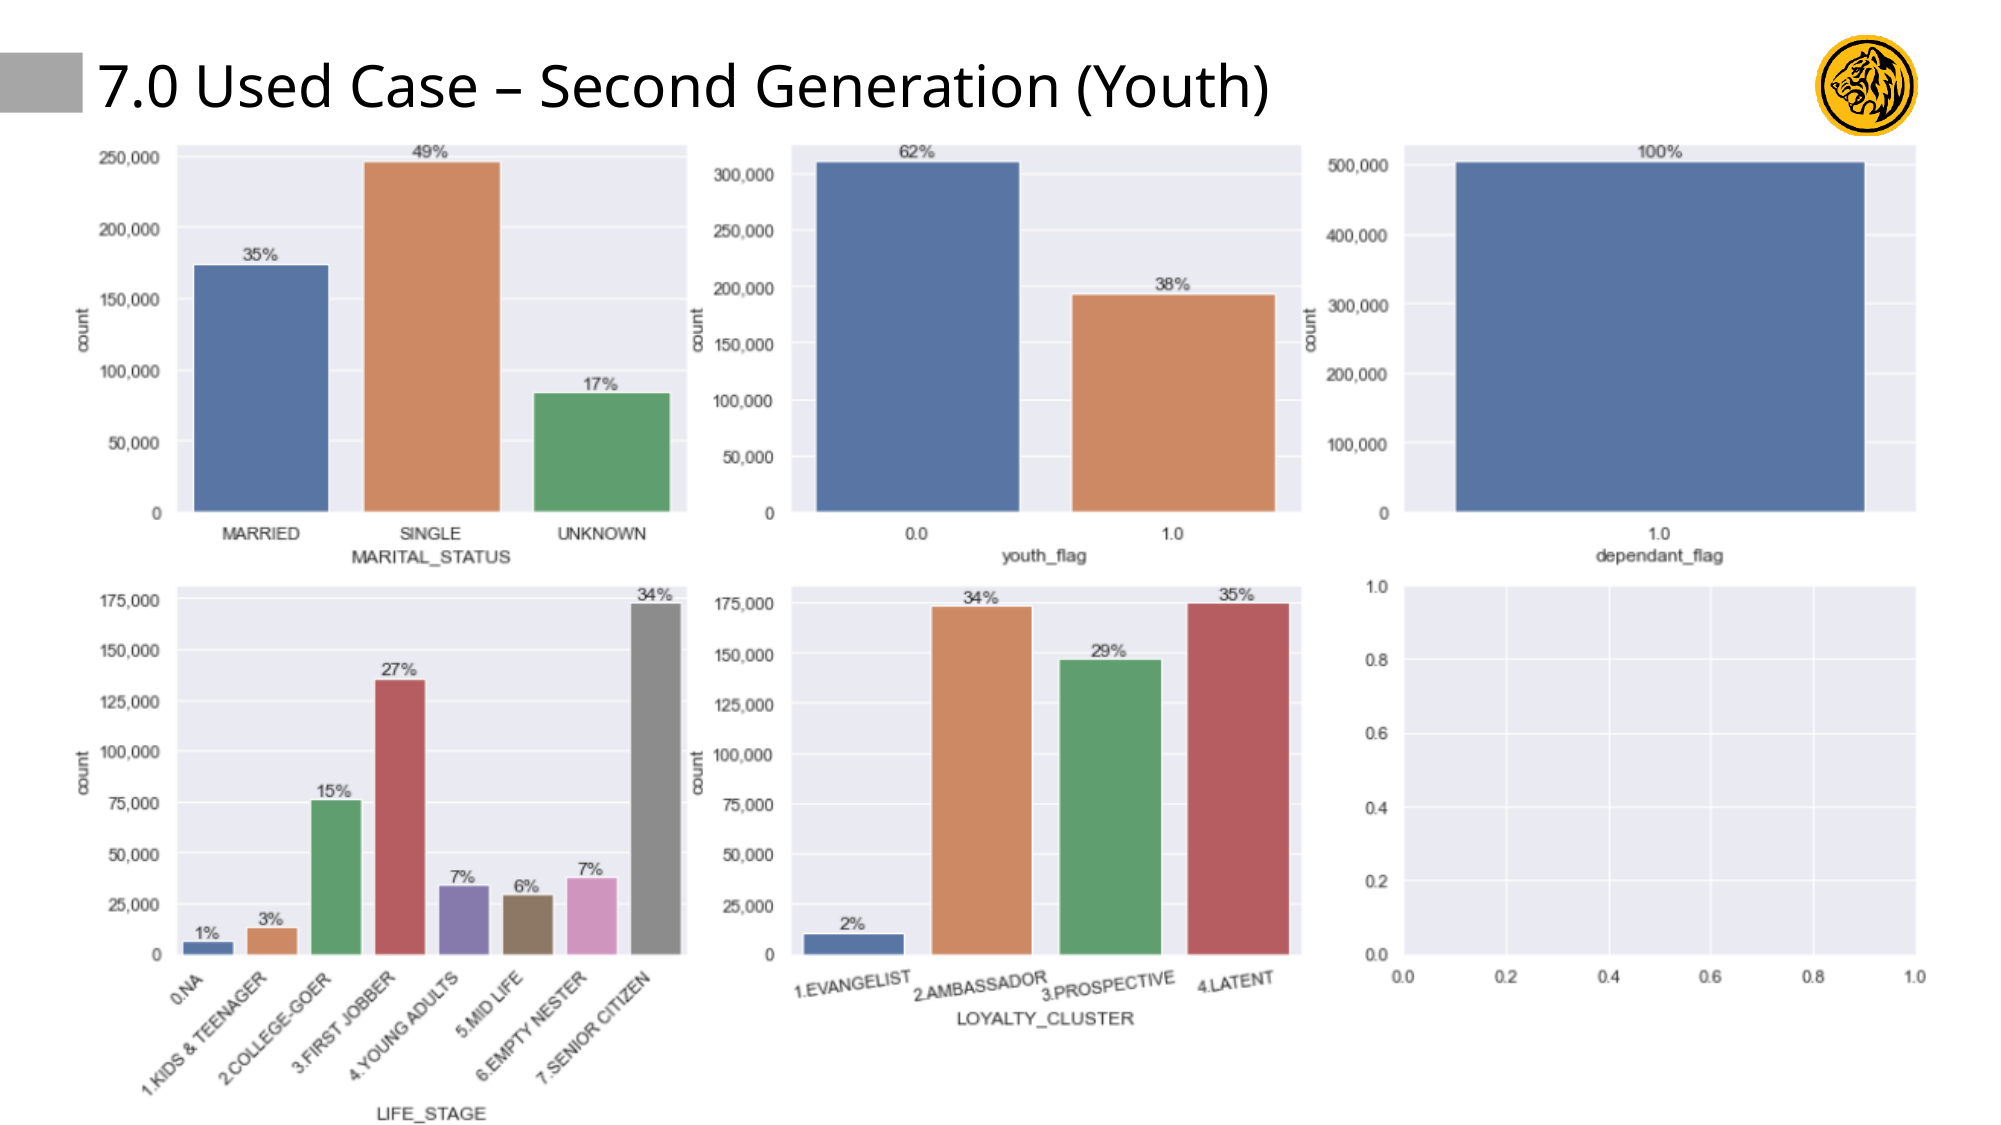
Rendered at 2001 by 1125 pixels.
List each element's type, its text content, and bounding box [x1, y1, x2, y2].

text_box 7.0 Used Case – Second Generation (Youth) [82, 41, 1863, 136]
picture [65, 35, 1935, 1125]
